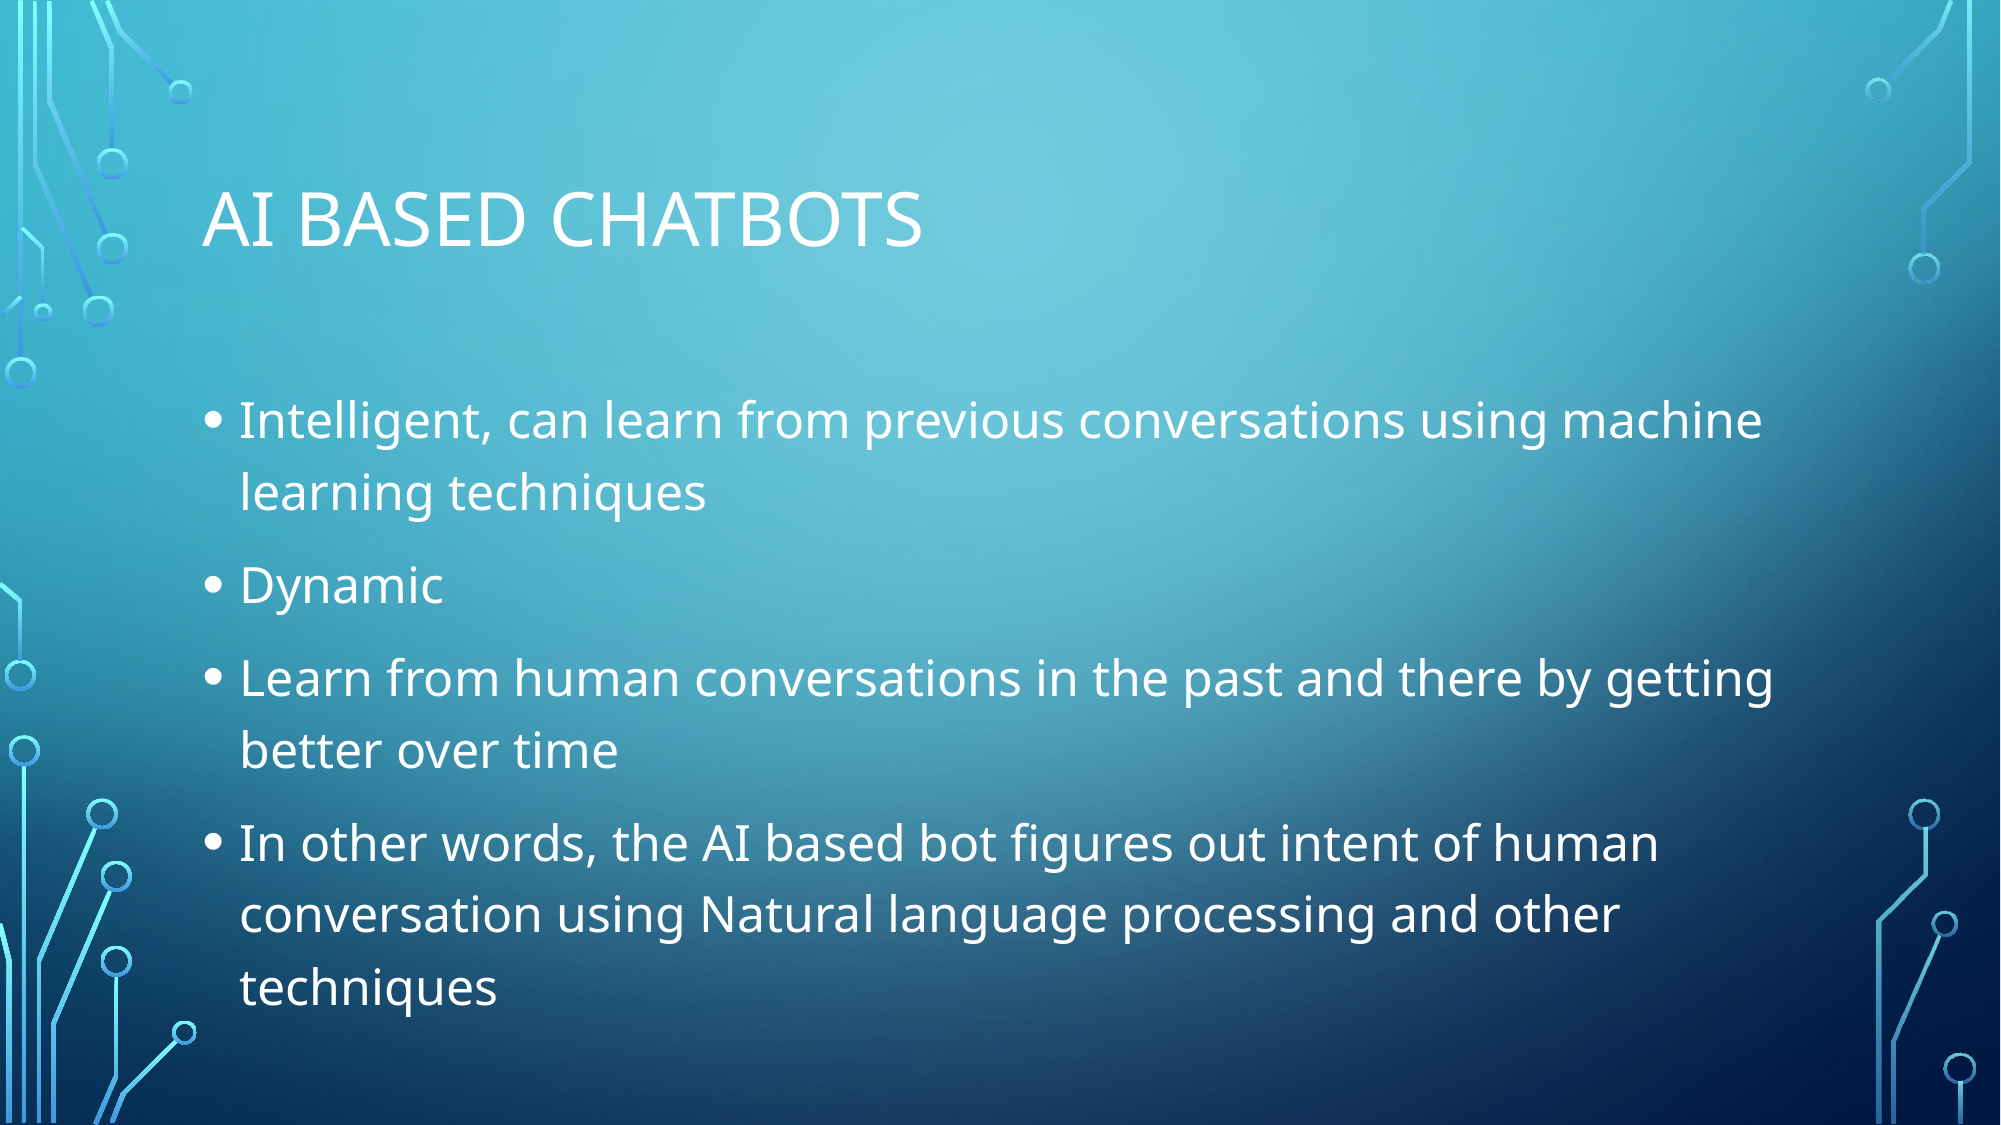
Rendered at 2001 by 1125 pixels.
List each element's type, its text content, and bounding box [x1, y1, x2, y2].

title AI based chatbots [187, 101, 1813, 344]
list Intelligent, can learn from previous conversations using machine learning techniques Dynamic Learn from human conversations in the past and there by getting better over time In other words, the AI based bot figures out intent of human conversation using Natural language processing and other techniques [187, 369, 1813, 999]
